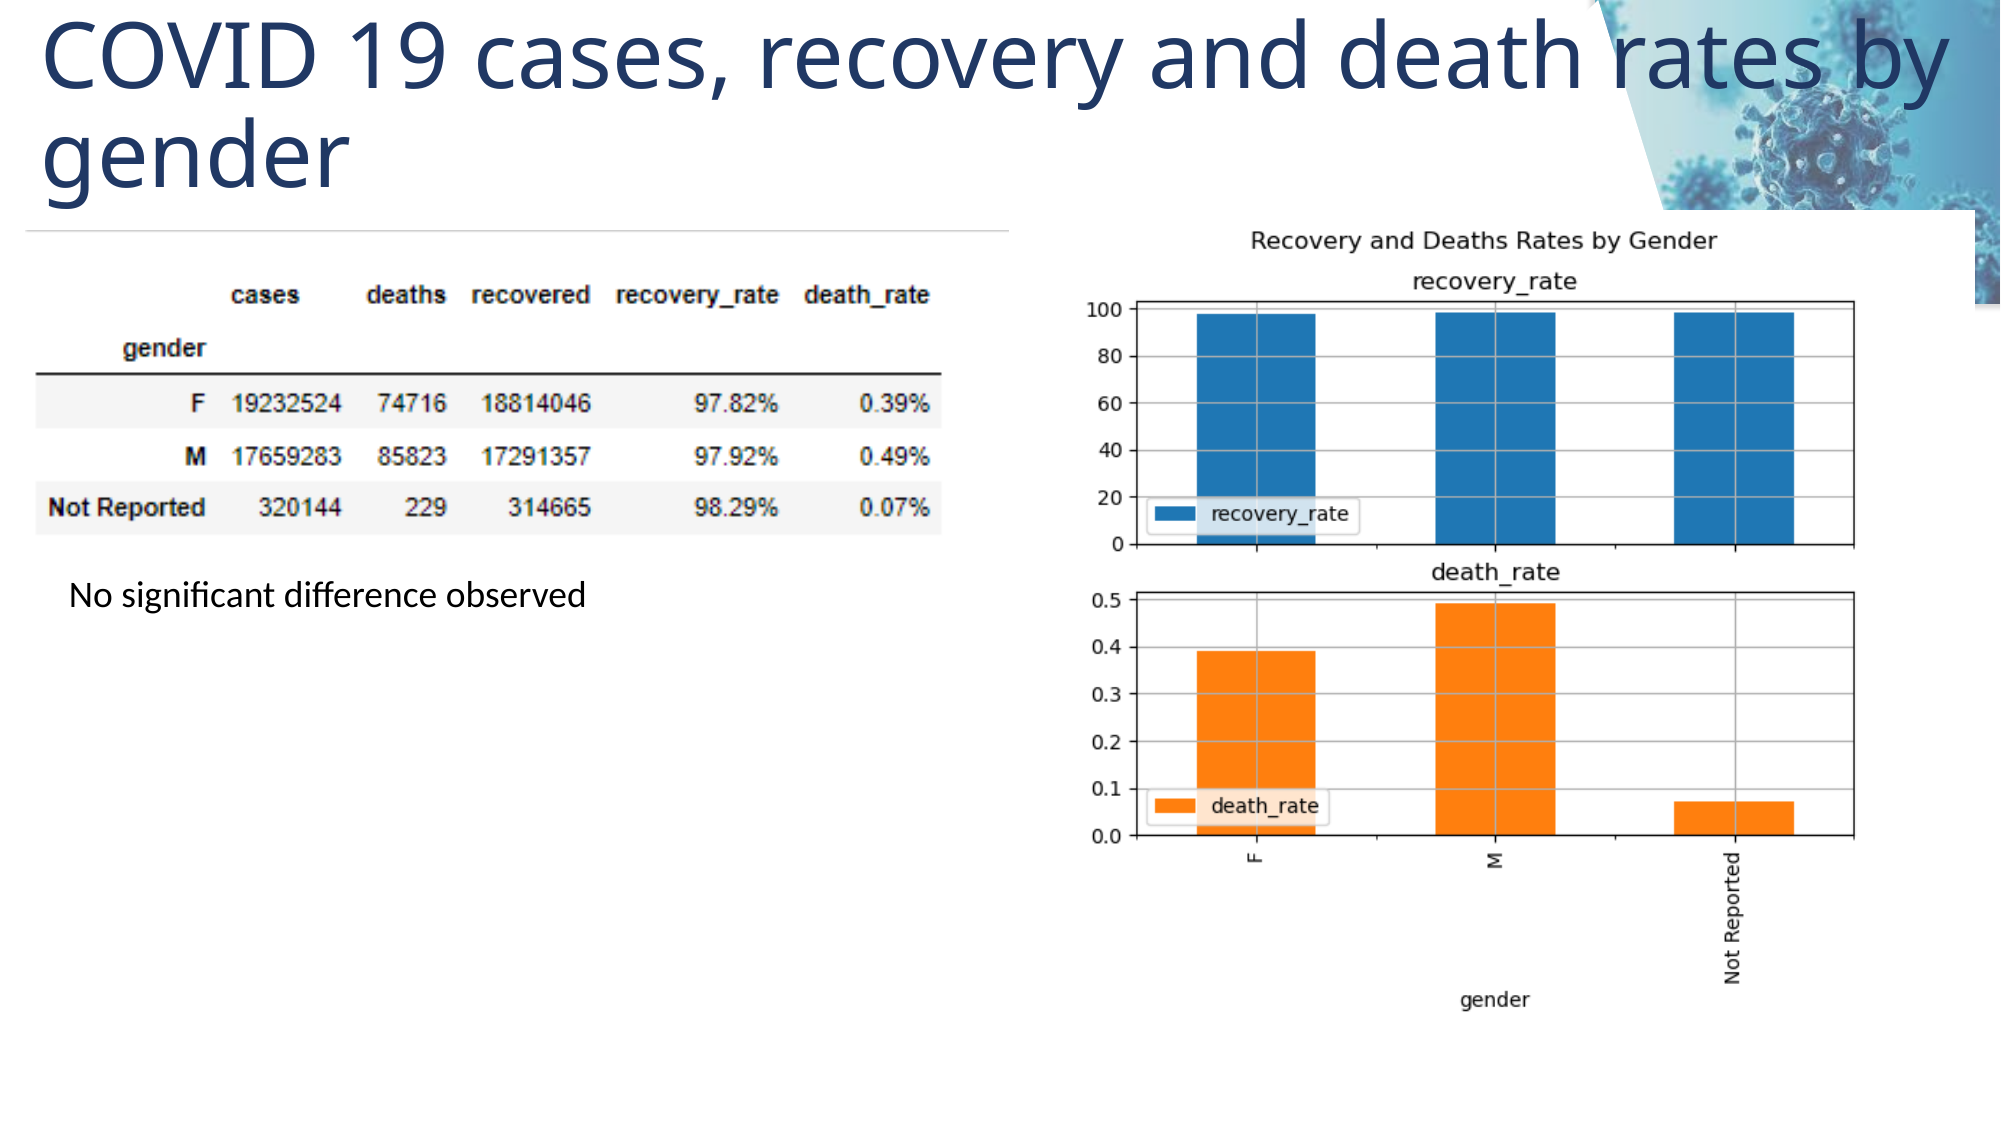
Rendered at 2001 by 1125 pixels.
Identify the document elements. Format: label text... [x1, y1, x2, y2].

text_box No significant difference observed [54, 563, 603, 623]
picture [1054, 210, 1975, 1036]
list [25, 230, 1009, 563]
title COVID 19 cases, recovery and death rates by gender [25, 0, 1975, 218]
